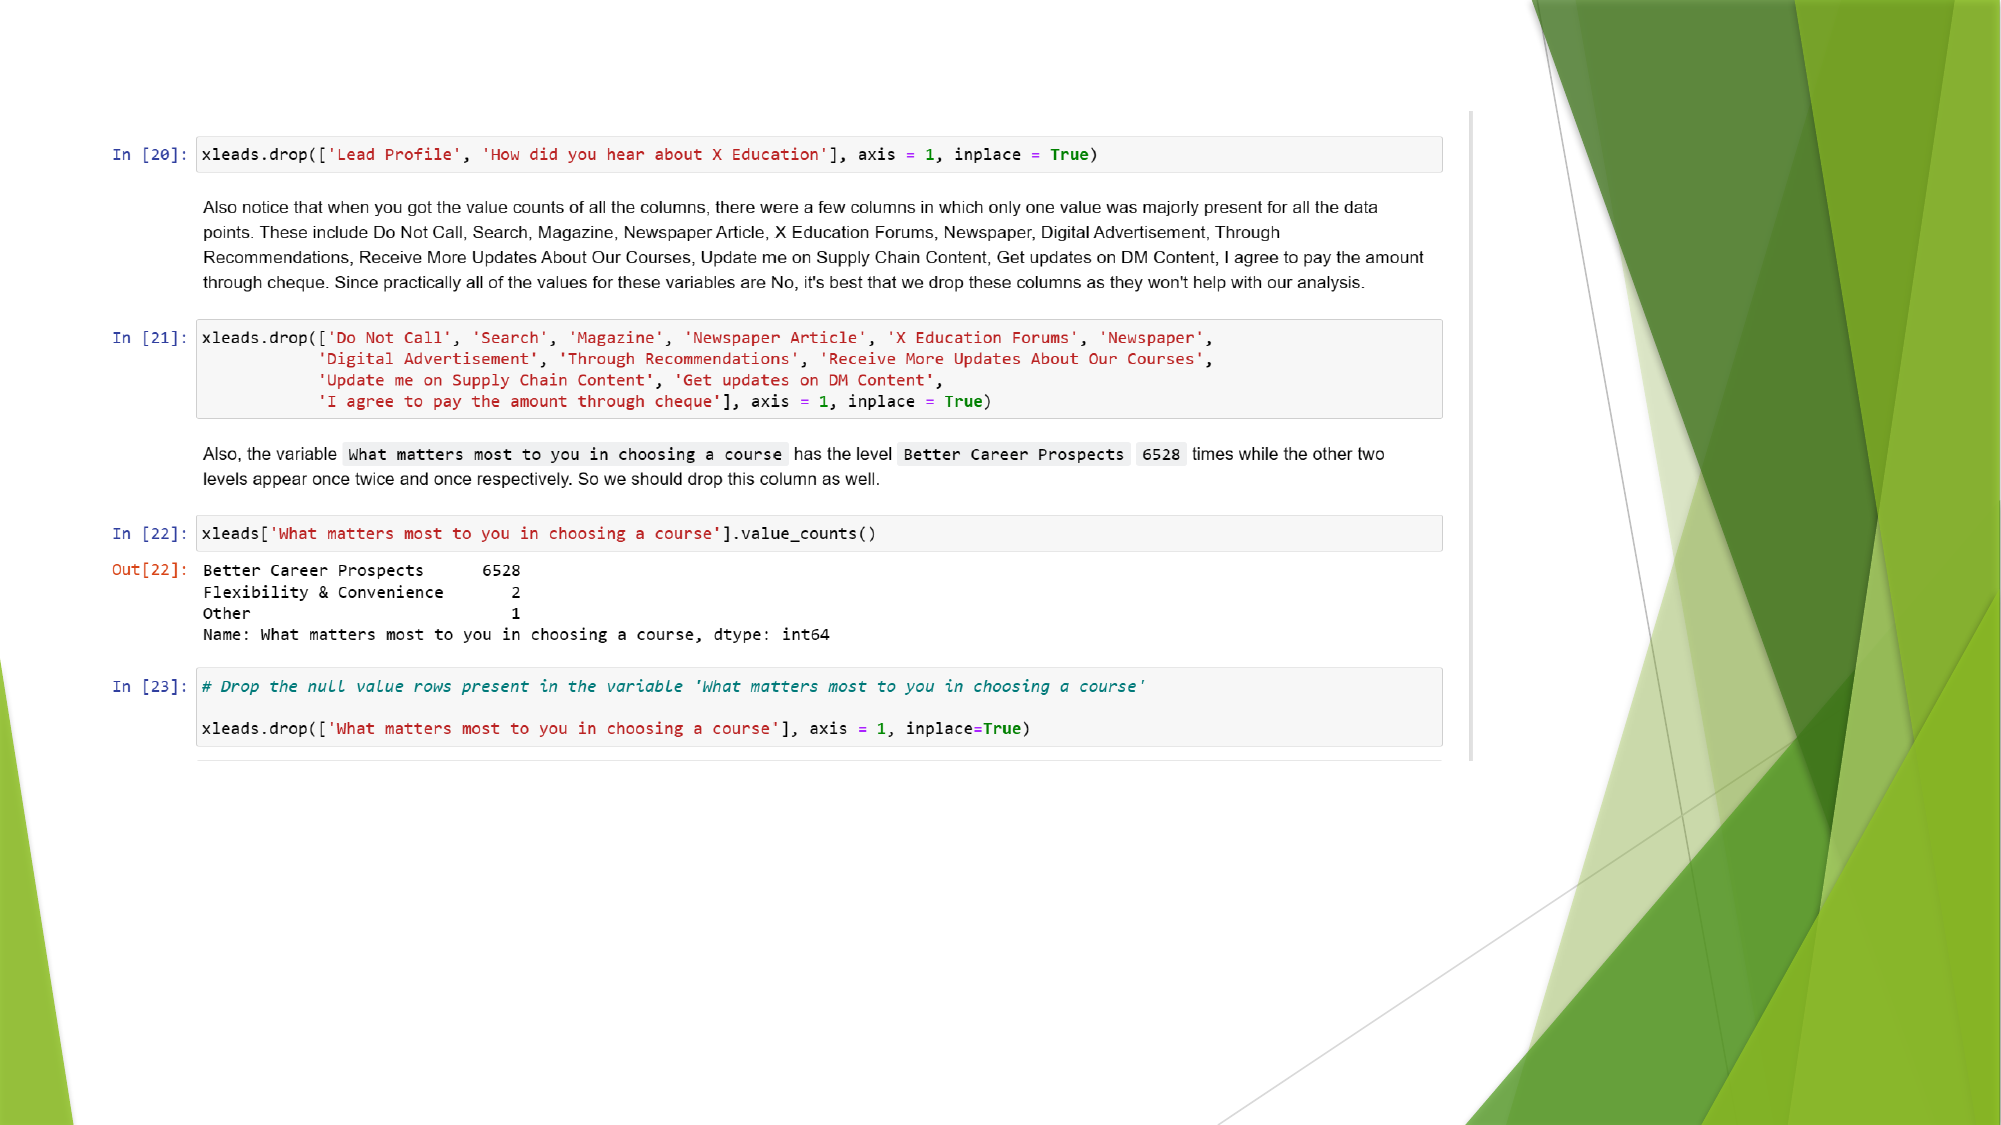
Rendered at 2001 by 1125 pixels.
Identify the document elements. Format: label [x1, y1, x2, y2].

picture [70, 111, 1473, 761]
